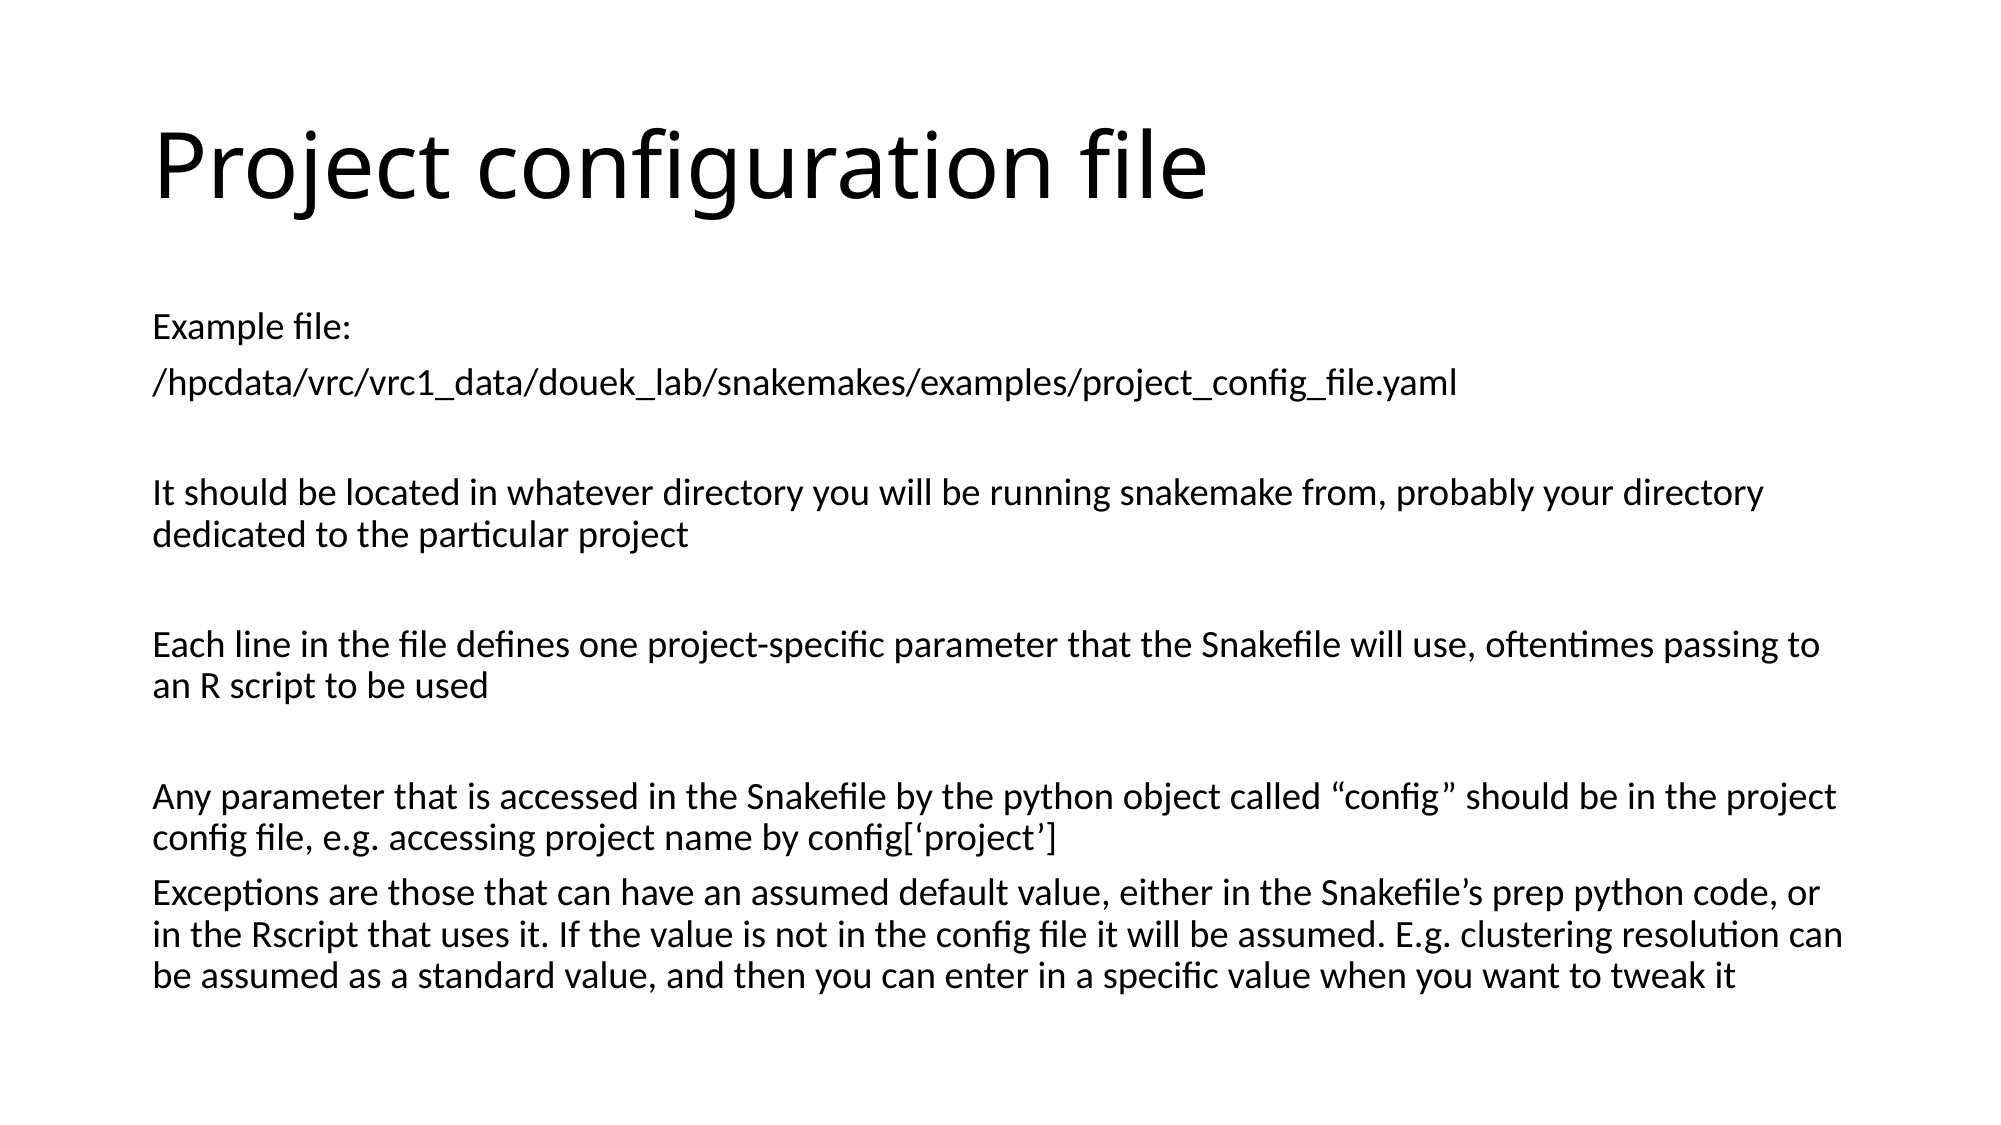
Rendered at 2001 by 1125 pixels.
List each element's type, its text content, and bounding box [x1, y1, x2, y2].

list Example file: /hpcdata/vrc/vrc1_data/douek_lab/snakemakes/examples/project_config_file.yaml It should be located in whatever directory you will be running snakemake from, probably your directory dedicated to the particular project Each line in the file defines one project-specific parameter that the Snakefile will use, oftentimes passing to an R script to be used Any parameter that is accessed in the Snakefile by the python object called “config” should be in the project config file, e.g. accessing project name by config[‘project’] Exceptions are those that can have an assumed default value, either in the Snakefile’s prep python code, or in the Rscript that uses it. If the value is not in the config file it will be assumed. E.g. clustering resolution can be assumed as a standard value, and then you can enter in a specific value when you want to tweak it [137, 299, 1863, 1014]
title Project configuration file [137, 59, 1863, 278]
